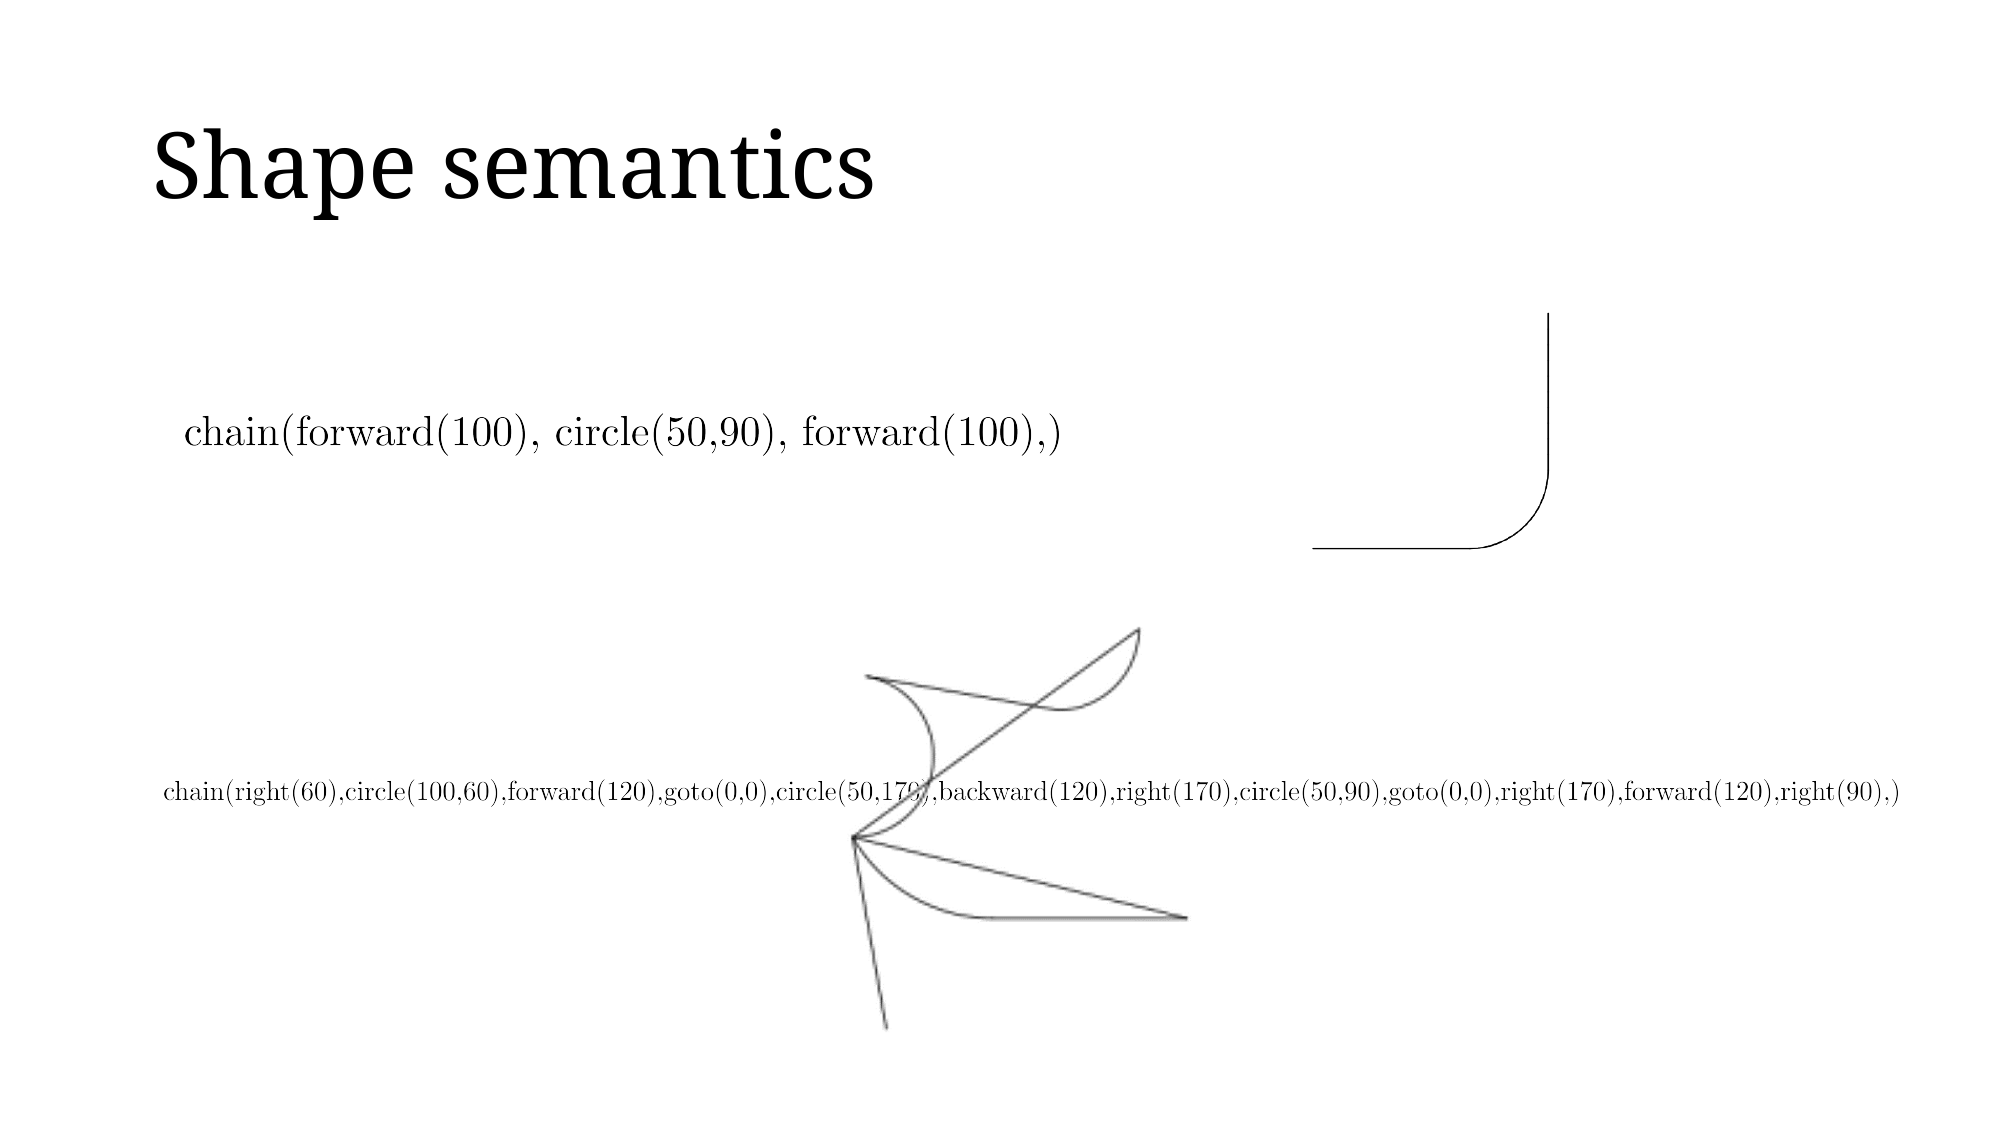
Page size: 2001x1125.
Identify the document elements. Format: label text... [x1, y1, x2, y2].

picture [185, 413, 1059, 456]
title Shape semantics [137, 59, 1863, 278]
picture [164, 574, 1898, 1066]
picture [1244, 280, 1591, 589]
